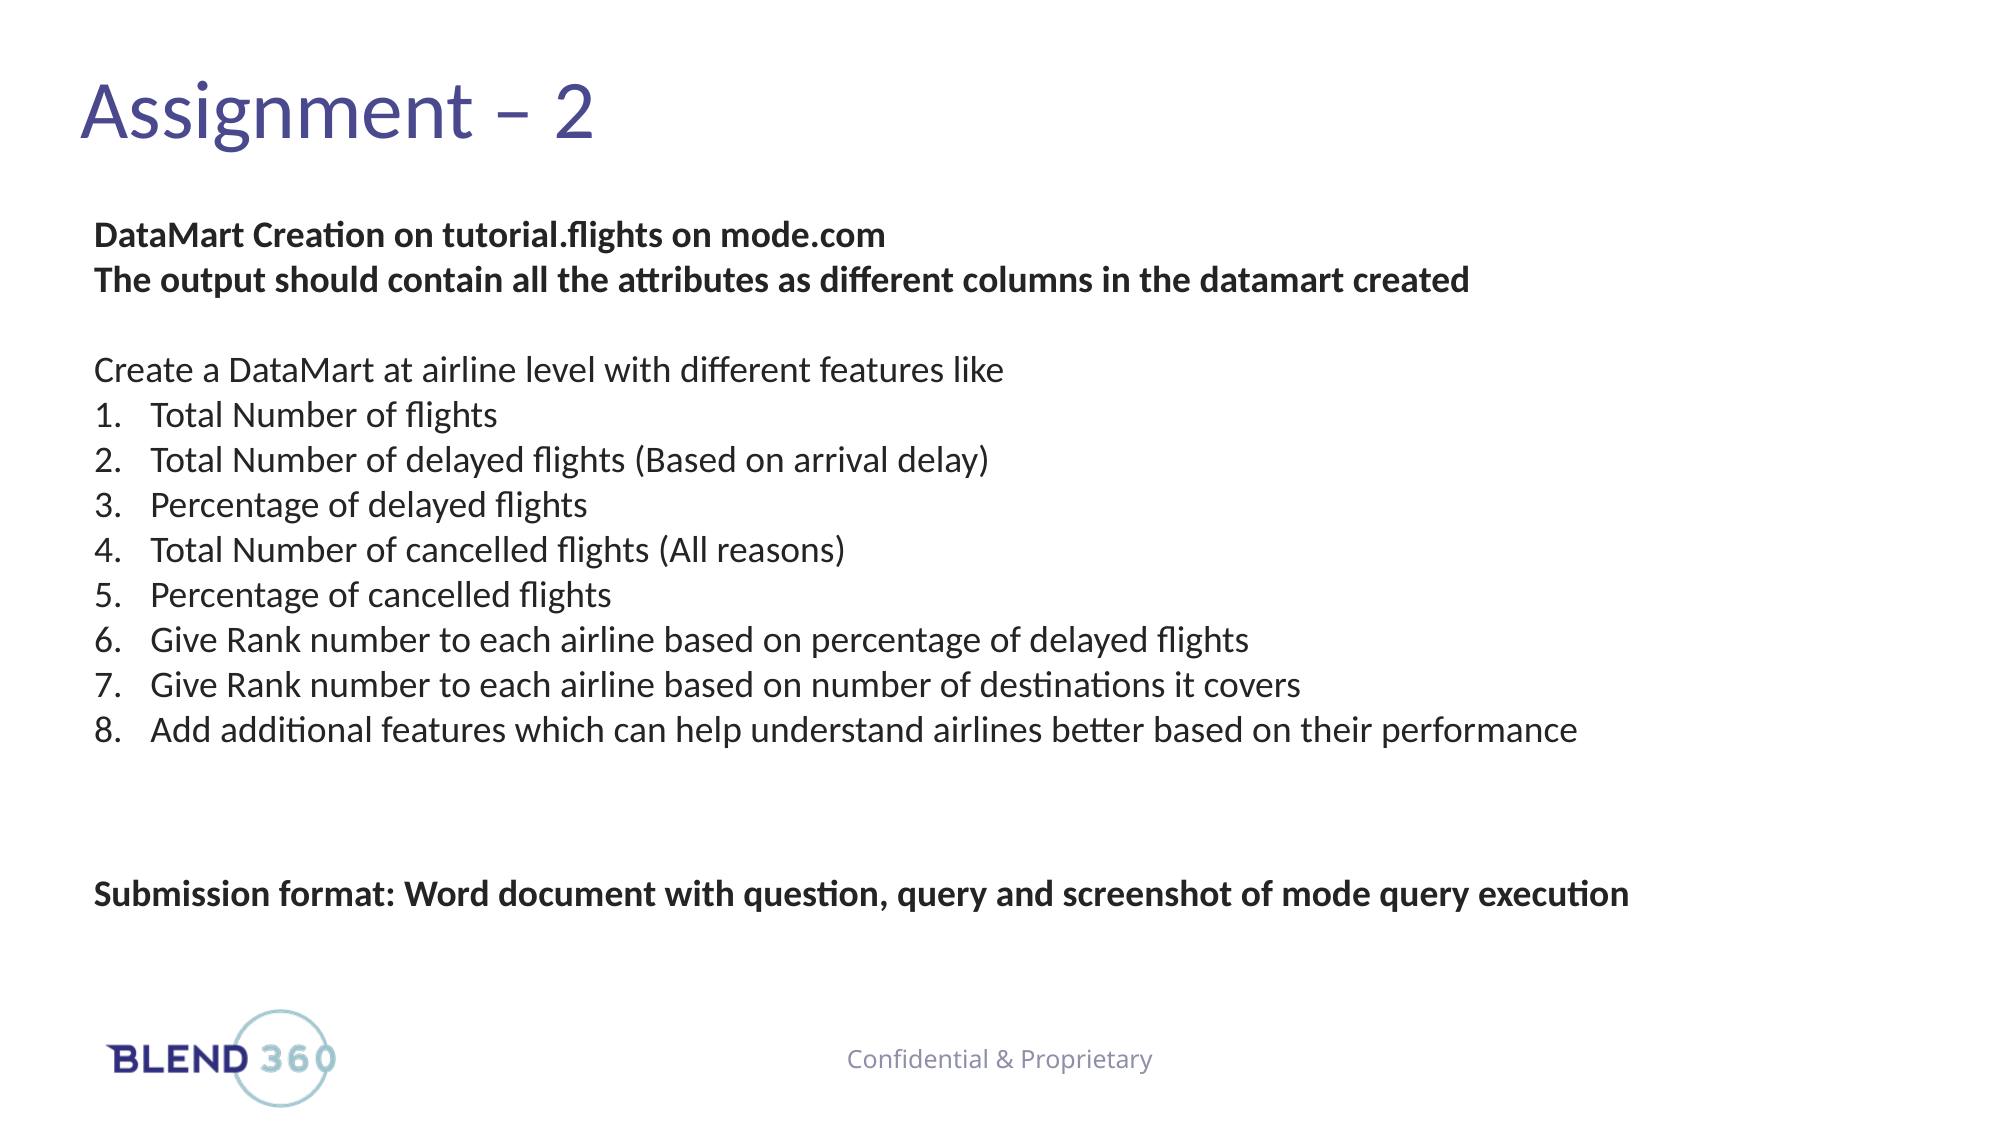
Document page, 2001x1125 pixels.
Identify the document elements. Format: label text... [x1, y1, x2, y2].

text_box DataMart Creation on tutorial.flights on mode.com The output should contain all the attributes as different columns in the datamart created Create a DataMart at airline level with different features like Total Number of flights Total Number of delayed flights (Based on arrival delay) Percentage of delayed flights Total Number of cancelled flights (All reasons) Percentage of cancelled flights Give Rank number to each airline based on percentage of delayed flights Give Rank number to each airline based on number of destinations it covers Add additional features which can help understand airlines better based on their performance [79, 202, 2000, 758]
title Assignment – 2 [65, 56, 1791, 166]
picture [100, 1003, 341, 1114]
text_box Submission format: Word document with question, query and screenshot of mode query execution [79, 861, 1850, 922]
